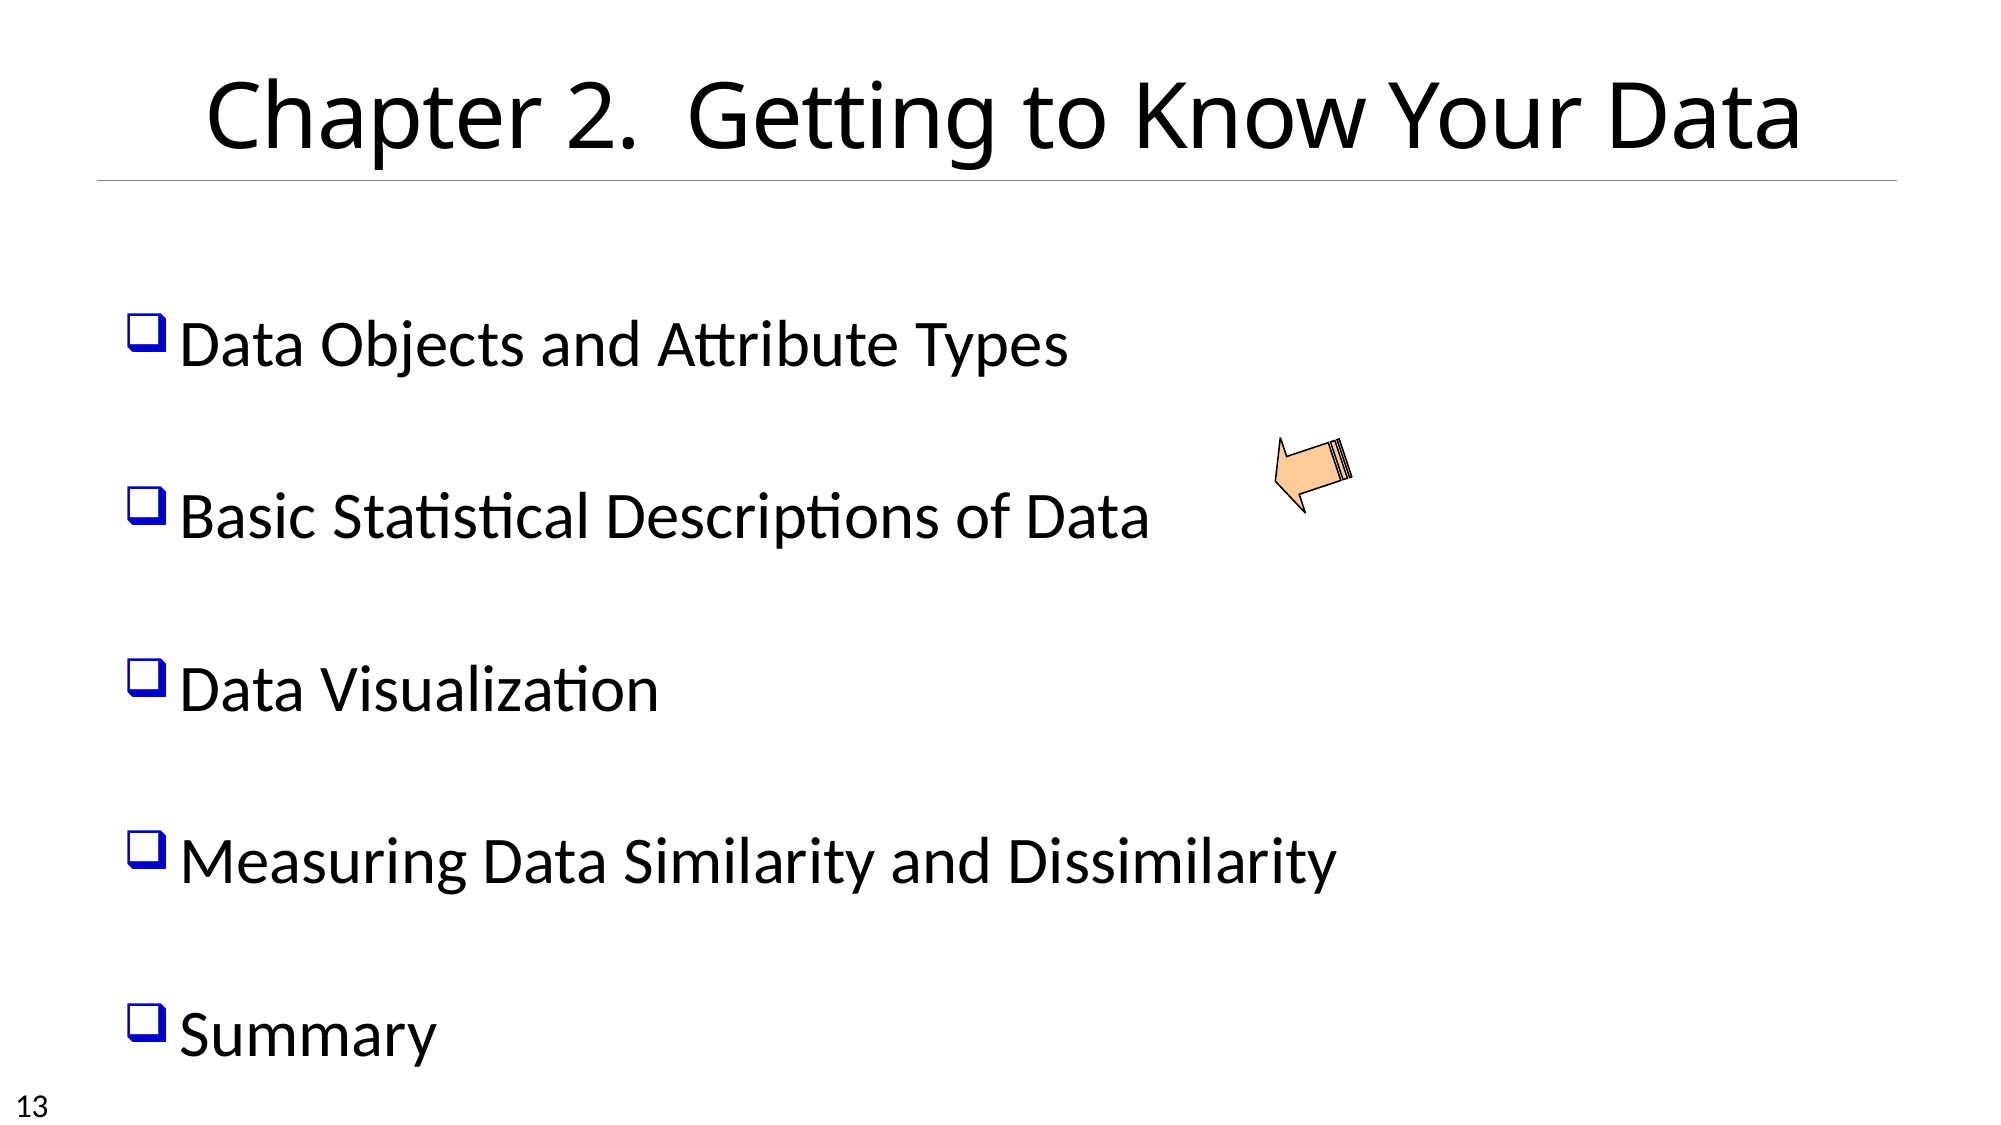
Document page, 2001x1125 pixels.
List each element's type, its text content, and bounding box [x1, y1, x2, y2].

title Chapter 2. Getting to Know Your Data [93, 37, 1916, 175]
text_box [1275, 437, 1352, 514]
list Data Objects and Attribute Types Basic Statistical Descriptions of Data Data Visualization Measuring Data Similarity and Dissimilarity Summary [108, 212, 1892, 1075]
